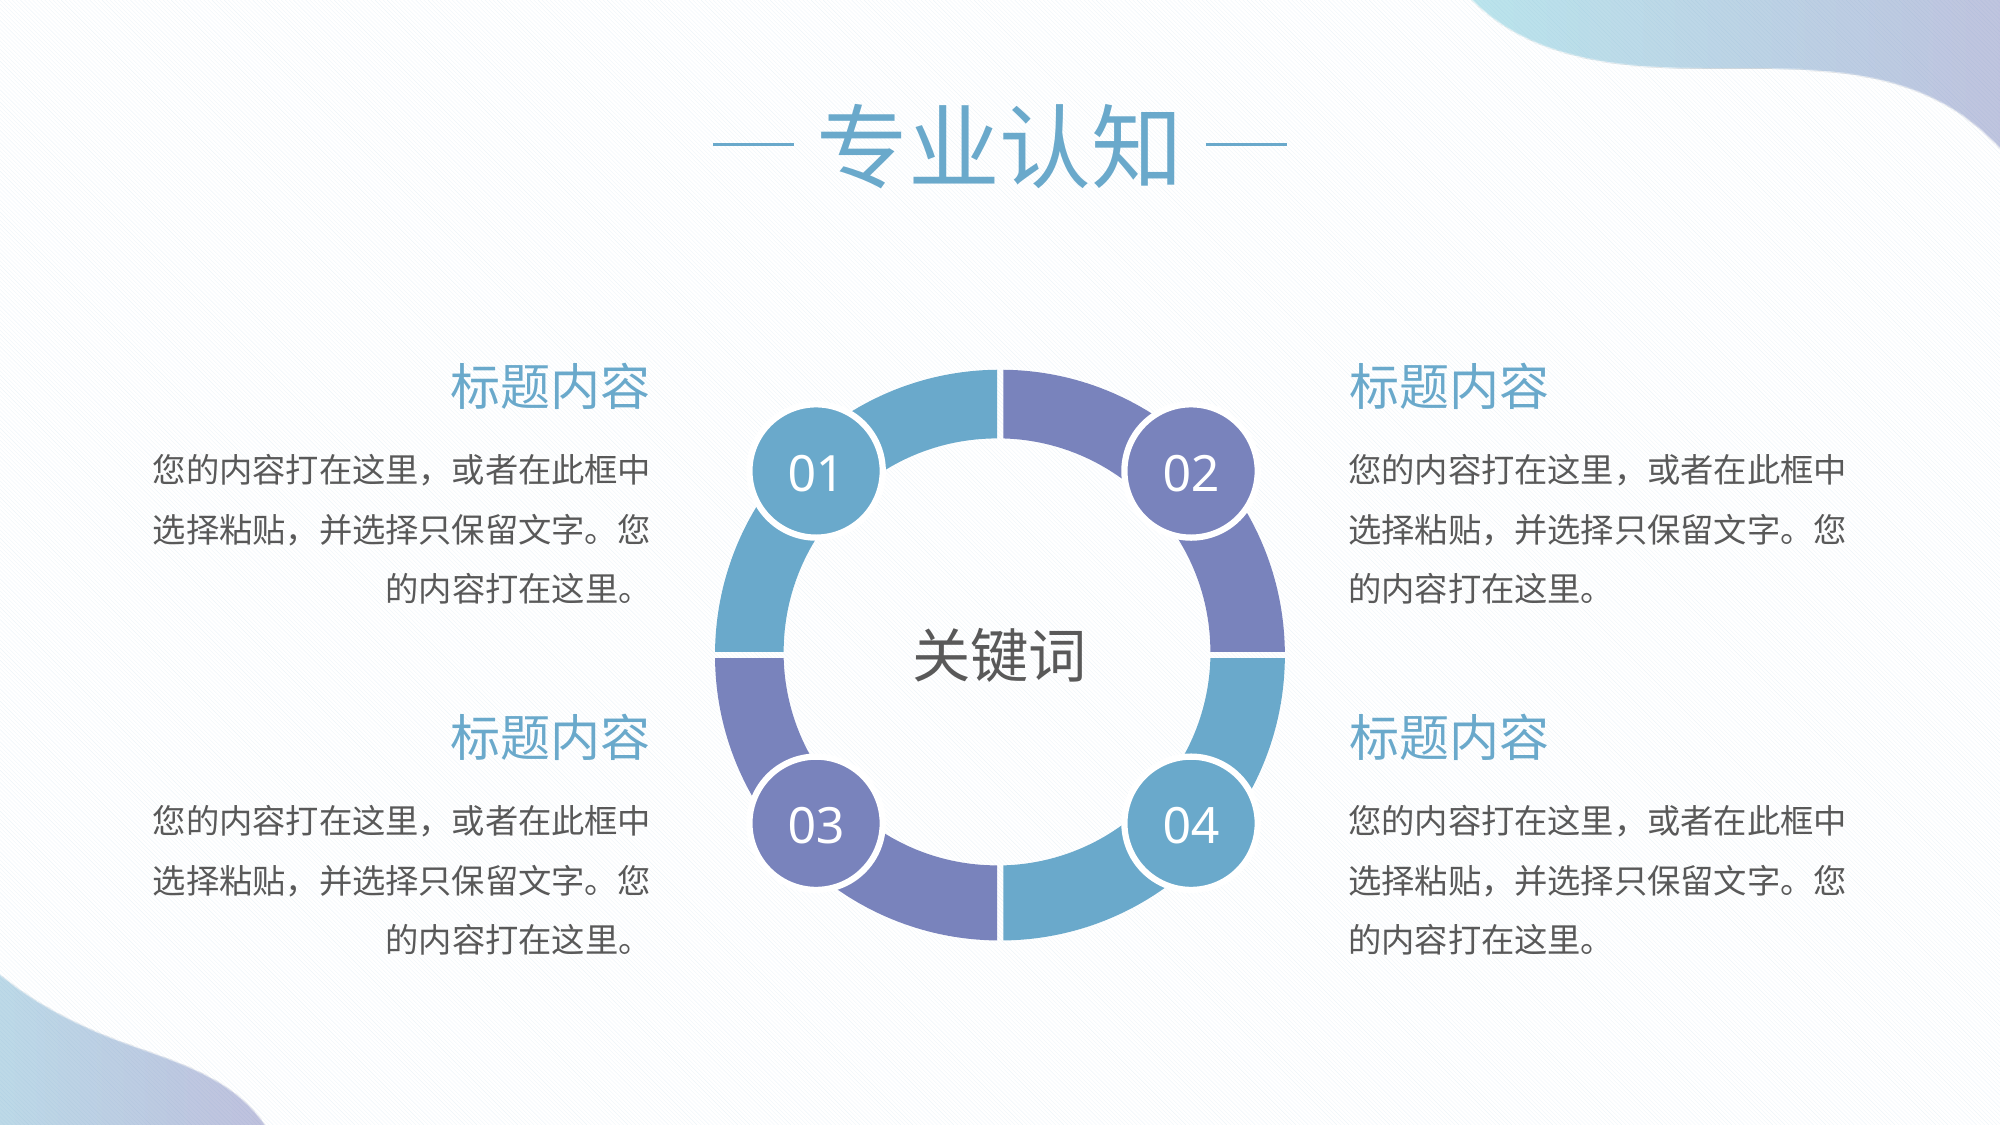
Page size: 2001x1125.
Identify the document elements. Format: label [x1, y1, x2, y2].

text_box [122, 347, 667, 963]
text_box [1333, 347, 1878, 963]
text_box [715, 369, 1285, 941]
picture [0, 784, 299, 1125]
text_box [712, 81, 1288, 209]
picture [1401, 0, 2000, 236]
